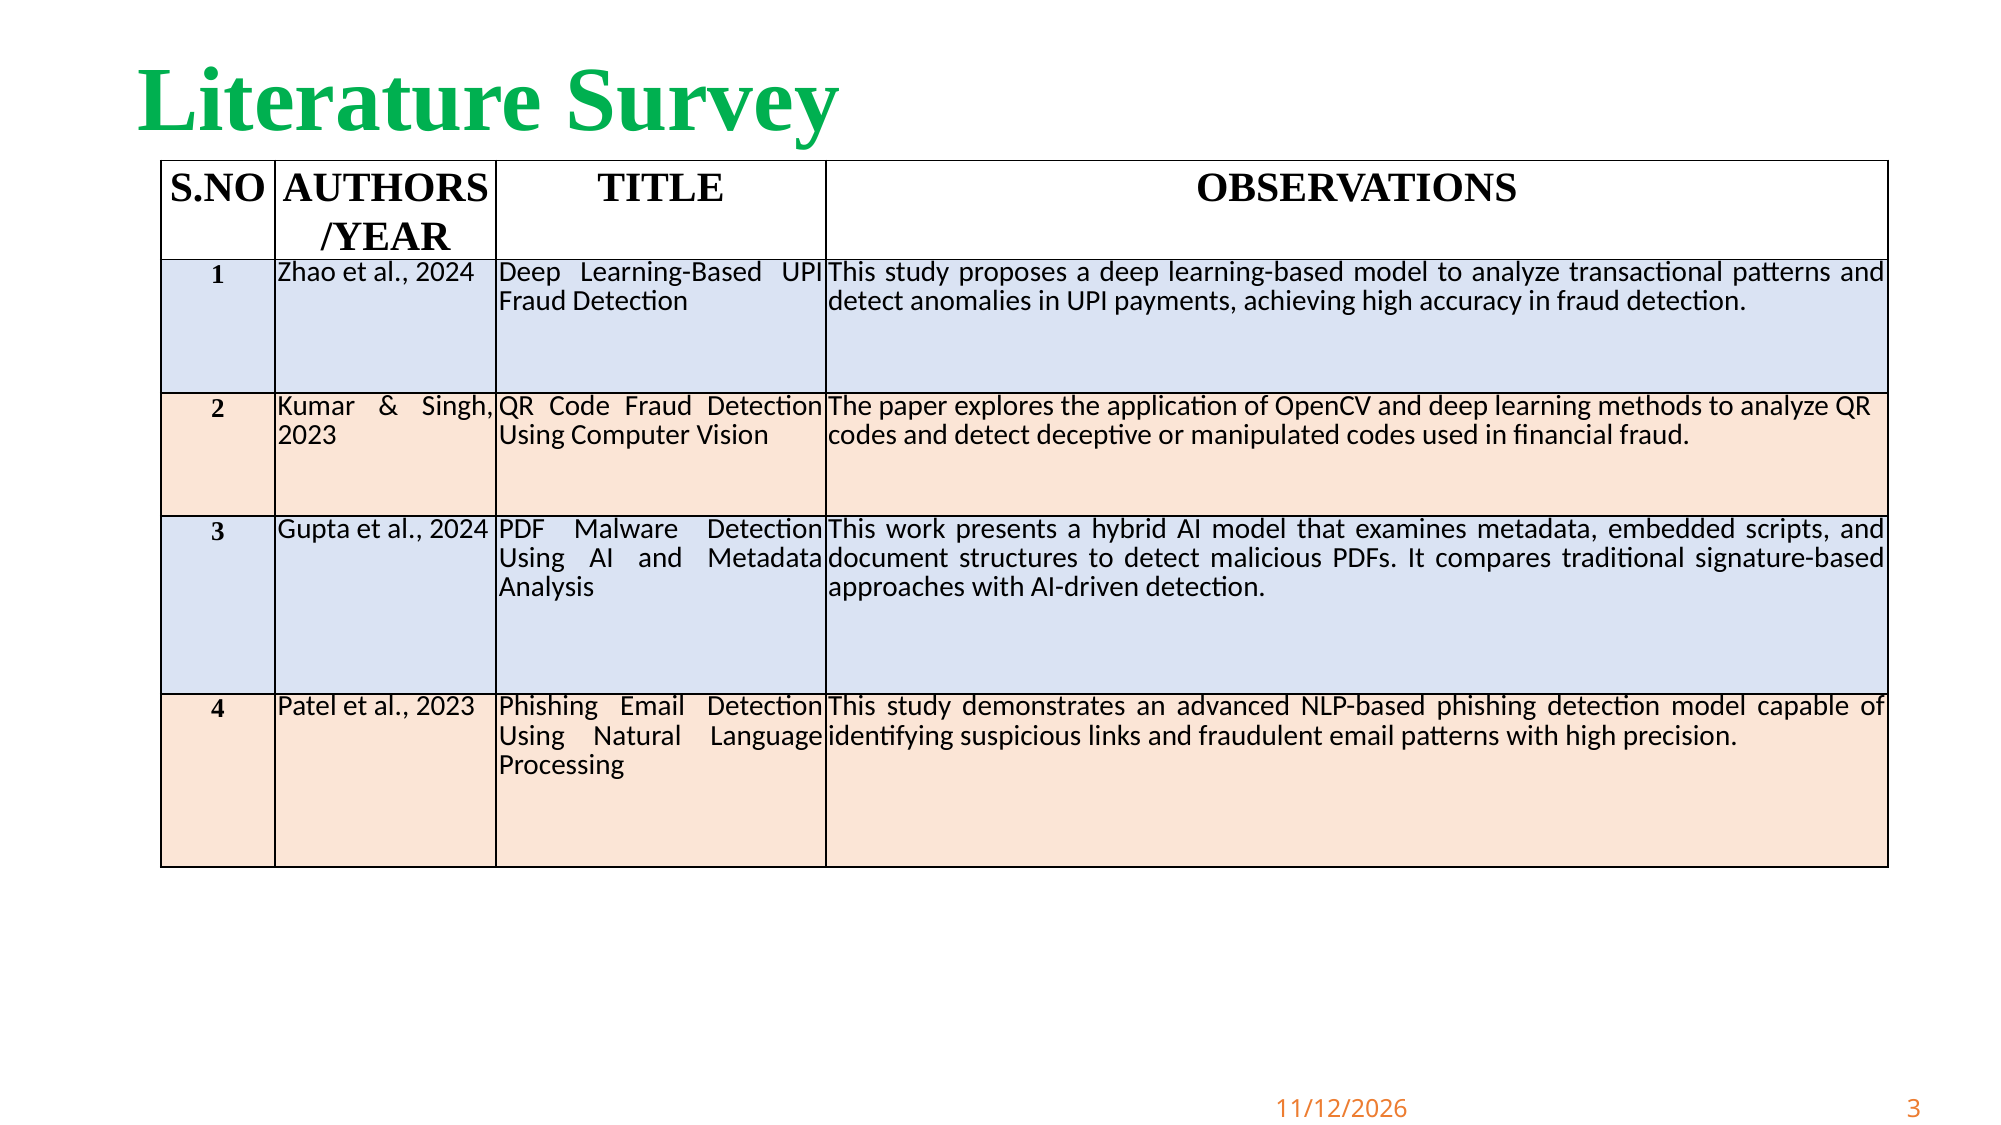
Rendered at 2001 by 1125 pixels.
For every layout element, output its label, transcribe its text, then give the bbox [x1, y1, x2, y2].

table_cell Phishing Email Detection Using Natural Language Processing [497, 695, 825, 866]
table_cell 2 [162, 394, 274, 515]
table_header S.NO [162, 161, 274, 259]
table_cell 4 [162, 695, 274, 866]
table_cell QR Code Fraud Detection Using Computer Vision [497, 394, 825, 515]
title Literature Survey [122, 41, 1850, 161]
table_cell PDF Malware Detection Using AI and Metadata Analysis [497, 517, 825, 693]
table_cell This study proposes a deep learning-based model to analyze transactional patterns and detect anomalies in UPI payments, achieving high accuracy in fraud detection. [827, 260, 1887, 392]
table_cell This work presents a hybrid AI model that examines metadata, embedded scripts, and document structures to detect malicious PDFs. It compares traditional signature-based approaches with AI-driven detection. [827, 517, 1887, 693]
table_header AUTHORS/YEAR [276, 161, 495, 259]
table_cell Kumar & Singh, 2023 [276, 394, 495, 515]
slide_number 3 [1763, 1079, 1937, 1125]
table_cell The paper explores the application of OpenCV and deep learning methods to analyze QR codes and detect deceptive or manipulated codes used in financial fraud. [827, 394, 1887, 515]
table_cell 3 [162, 517, 274, 693]
table_cell Patel et al., 2023 [276, 695, 495, 866]
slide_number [1260, 1079, 1728, 1125]
table_cell This study demonstrates an advanced NLP-based phishing detection model capable of identifying suspicious links and fraudulent email patterns with high precision. [827, 695, 1887, 866]
table_cell Gupta et al., 2024 [276, 517, 495, 693]
table_cell Deep Learning-Based UPI Fraud Detection [497, 260, 825, 392]
table_header OBSERVATIONS [827, 161, 1887, 259]
table_cell Zhao et al., 2024 [276, 260, 495, 392]
table_cell 1 [162, 260, 274, 392]
table_header TITLE [497, 161, 825, 259]
